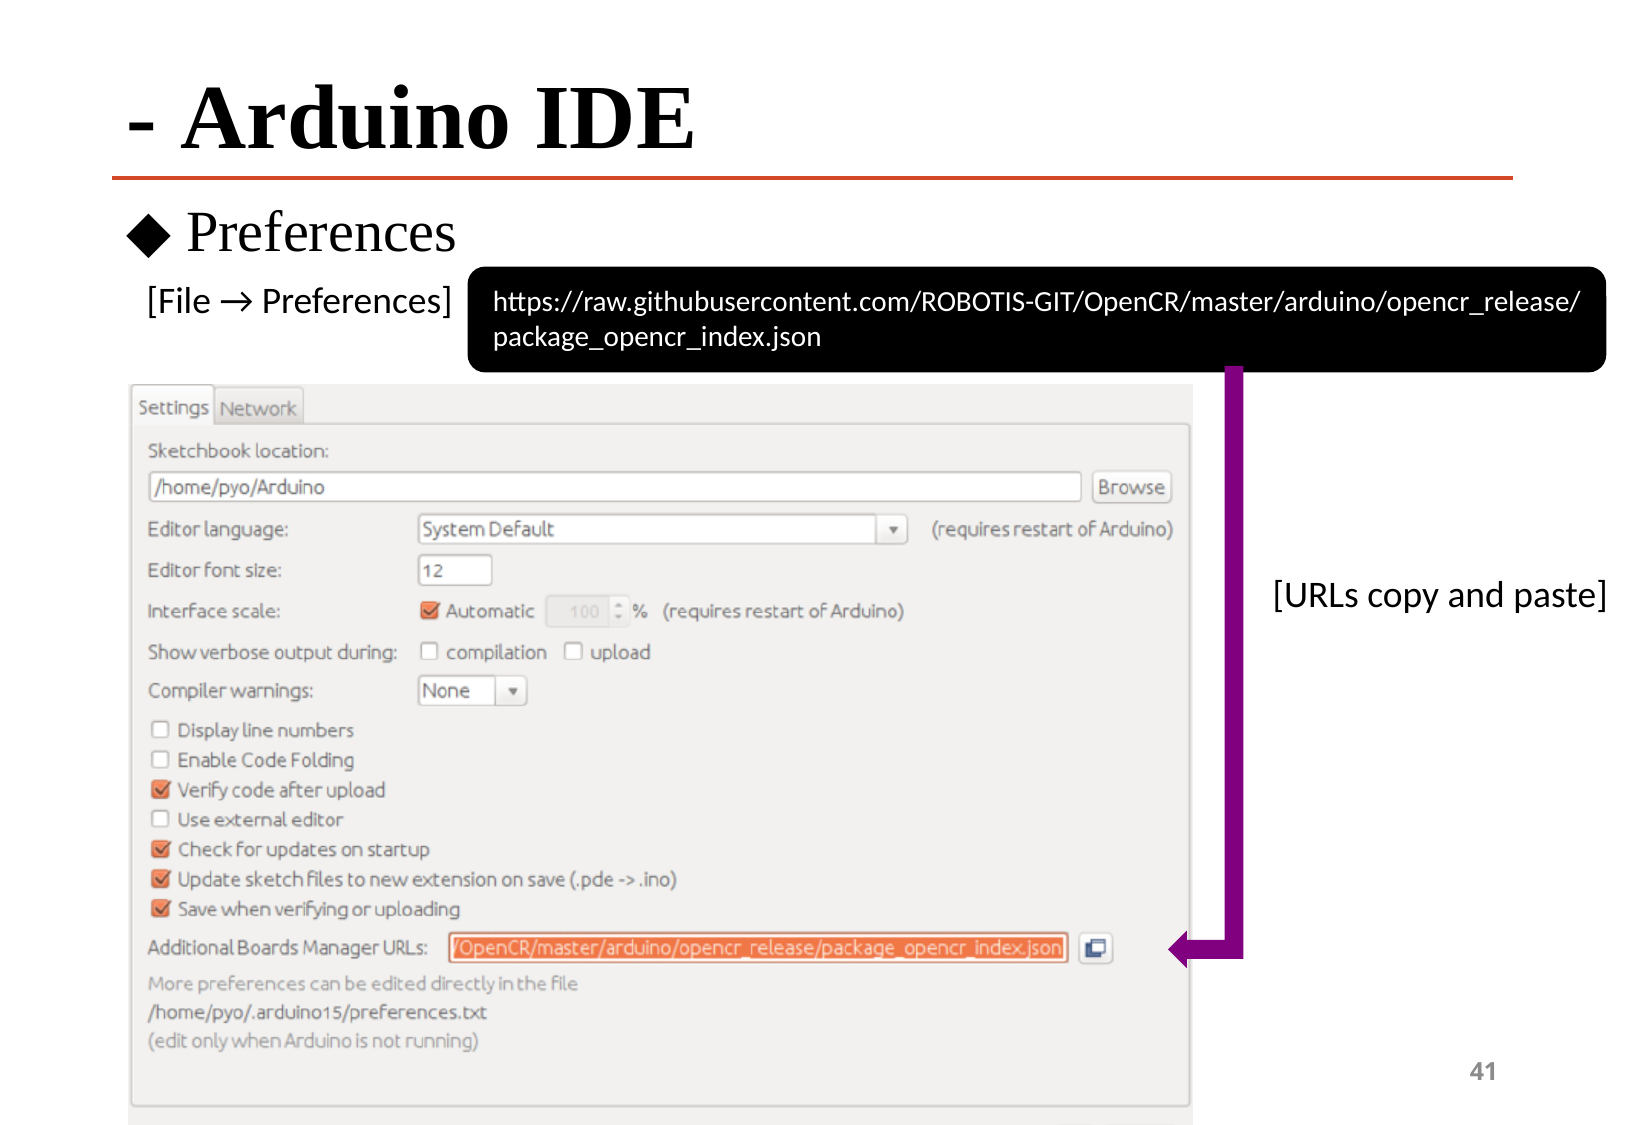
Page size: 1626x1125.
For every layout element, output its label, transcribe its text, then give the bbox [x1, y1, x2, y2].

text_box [467, 266, 1607, 373]
text_box [1198, 373, 1245, 960]
list ◆ Preferences [111, 186, 1514, 994]
slide_number 41 [1433, 1042, 1514, 1103]
title - Arduino IDE [111, 59, 1514, 179]
text_box [File → Preferences] [131, 269, 467, 329]
picture [117, 380, 1198, 1125]
text_box [URLs copy and paste] [1257, 562, 1625, 623]
